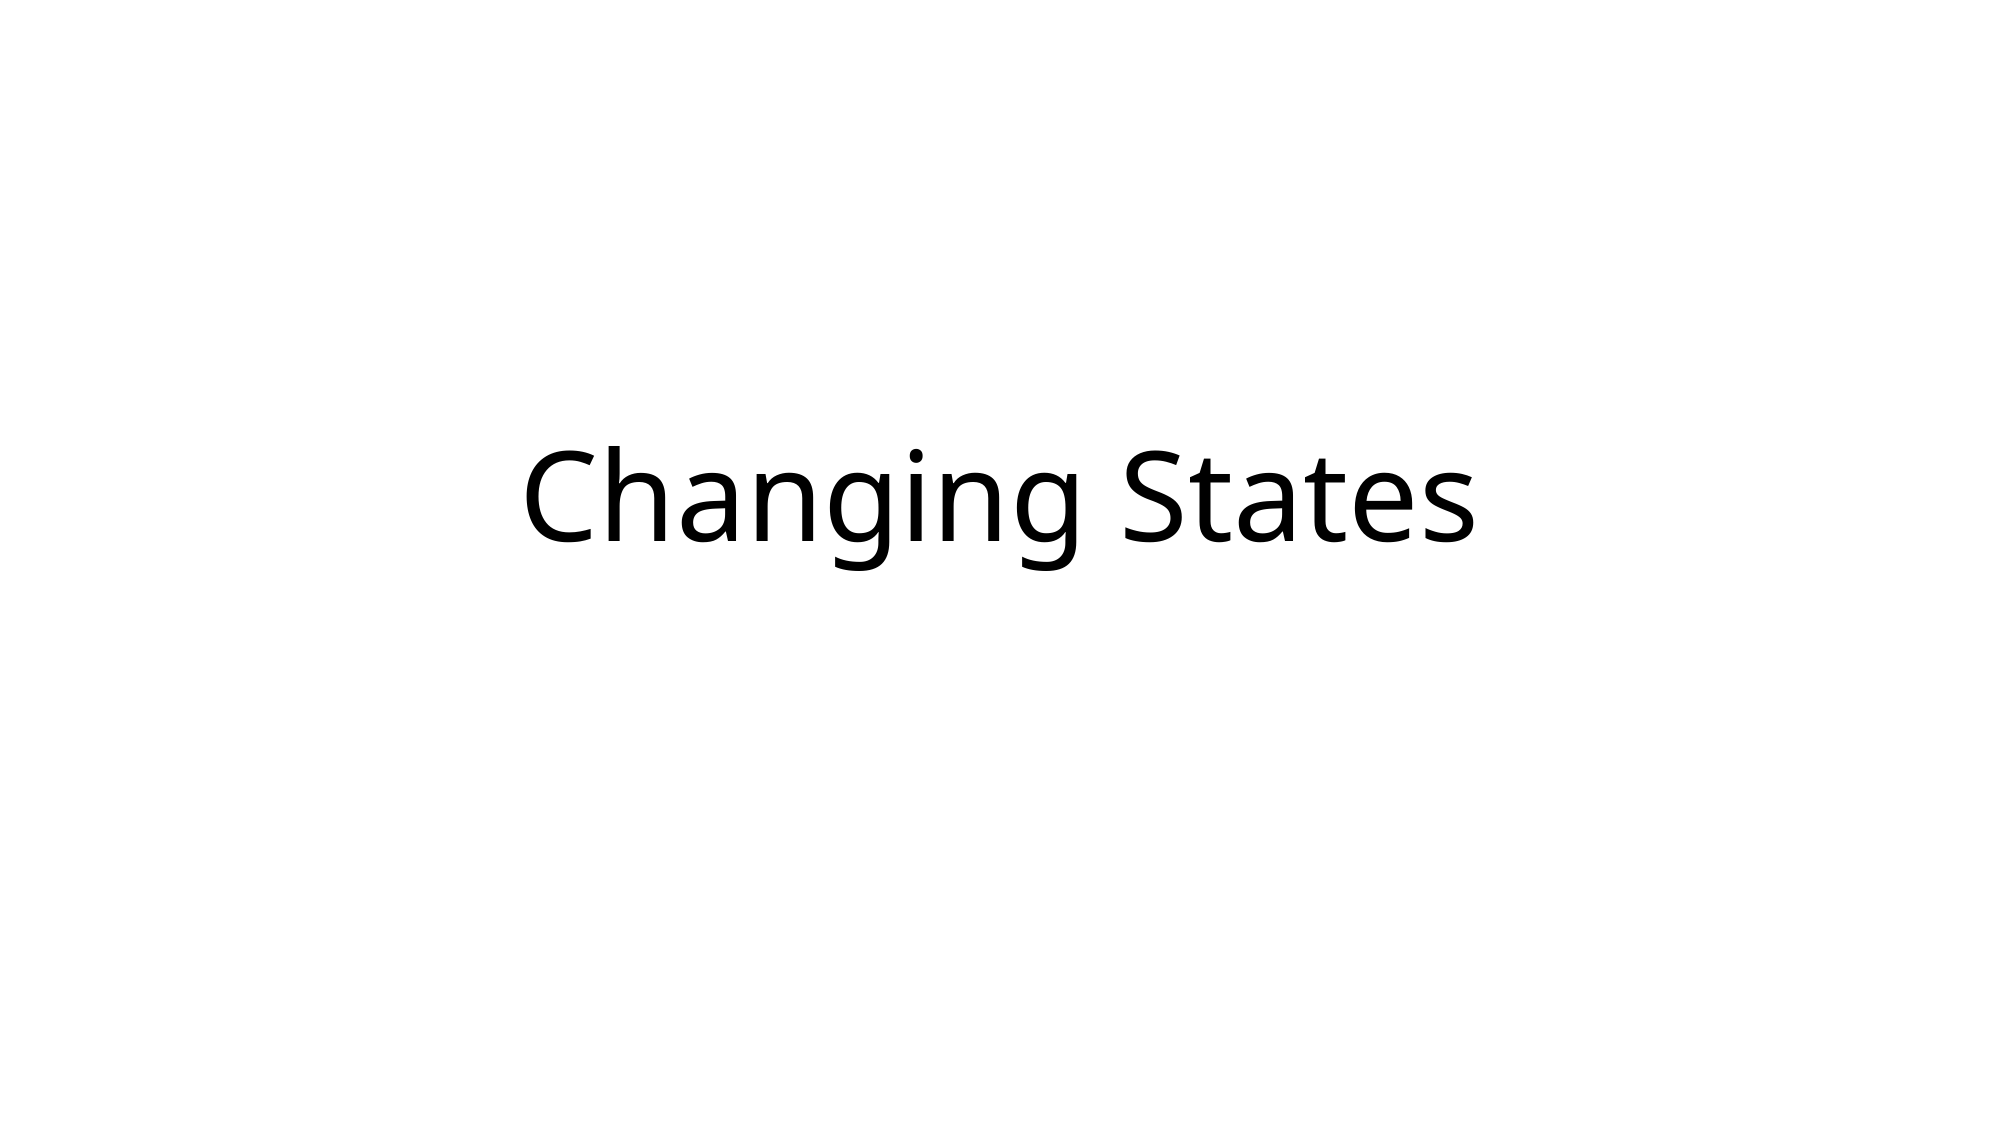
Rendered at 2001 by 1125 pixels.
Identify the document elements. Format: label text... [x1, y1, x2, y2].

title Changing States [249, 184, 1750, 576]
